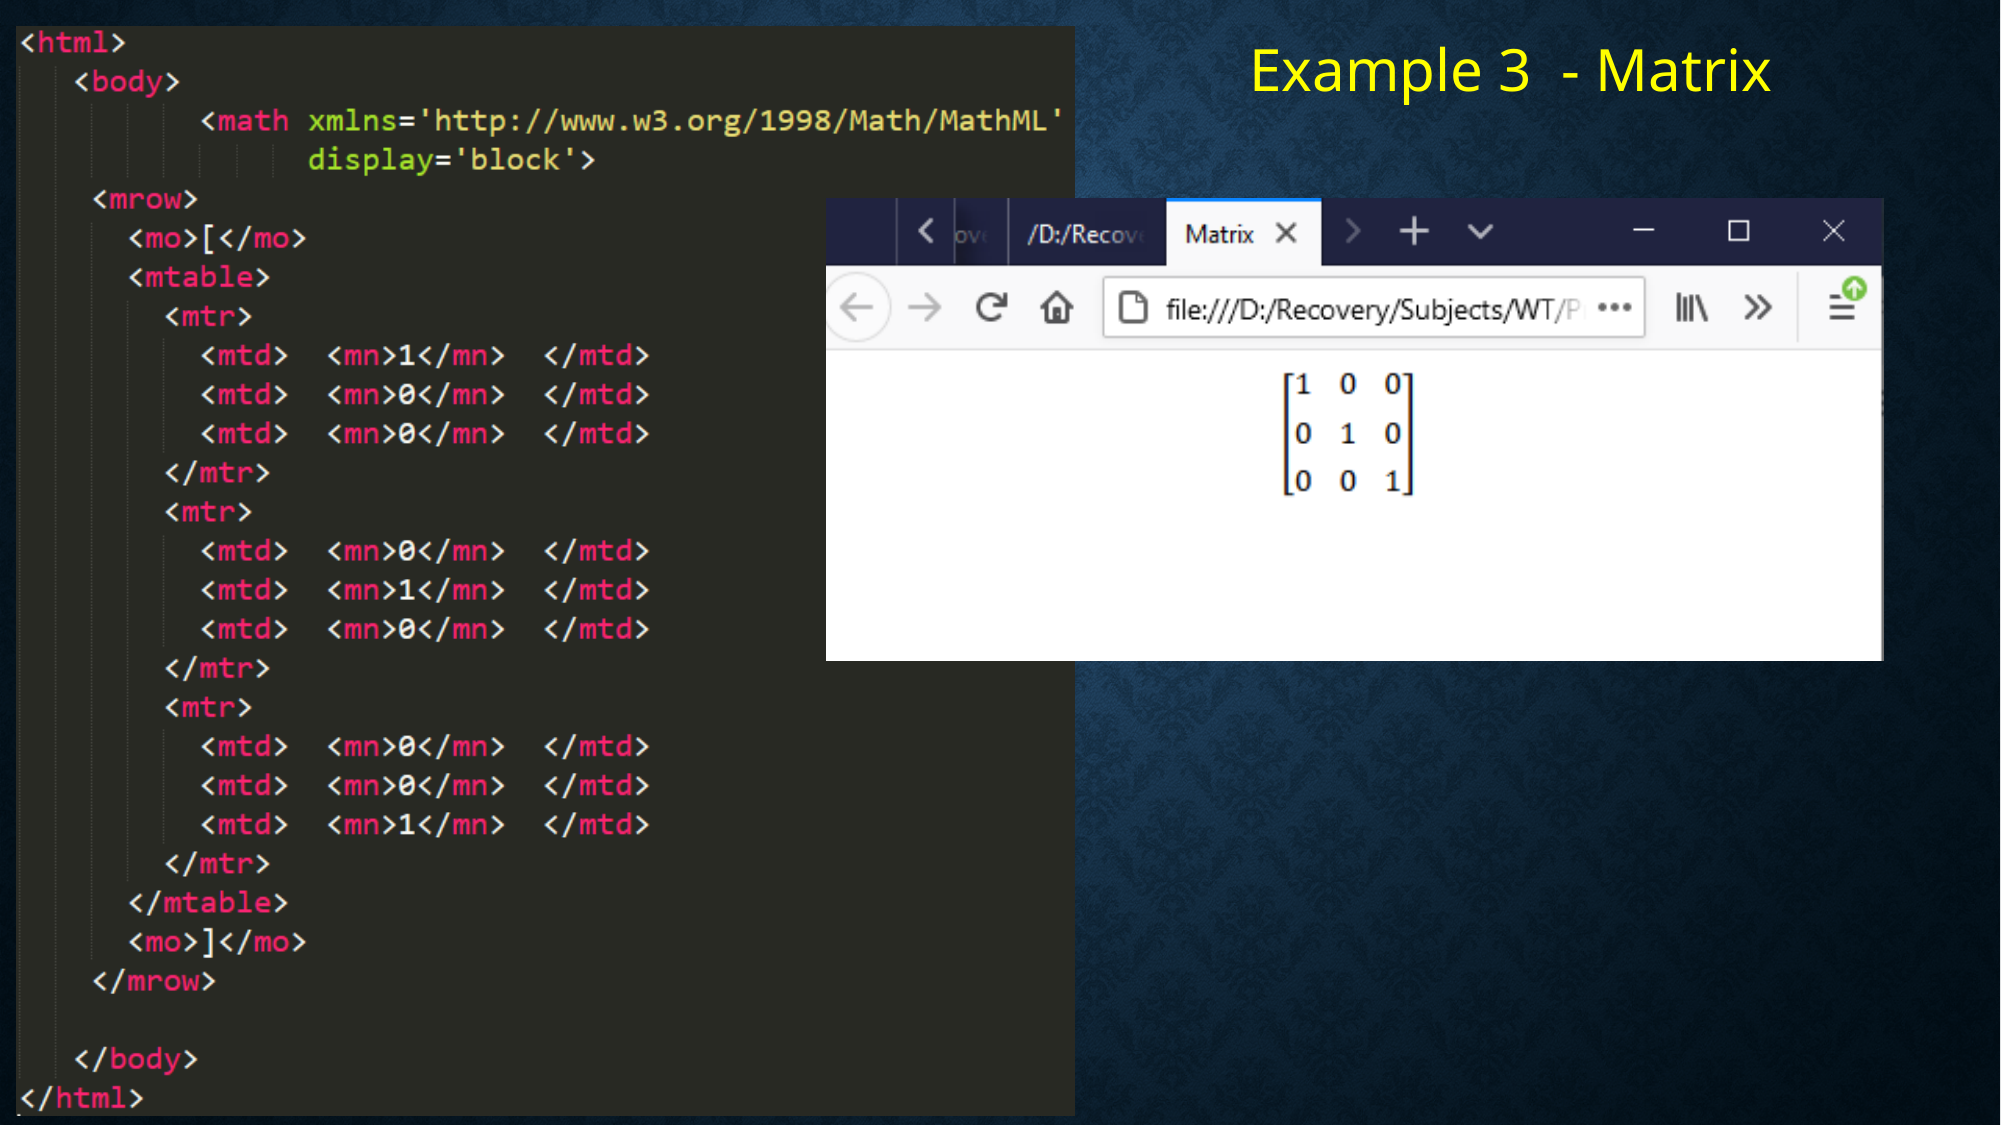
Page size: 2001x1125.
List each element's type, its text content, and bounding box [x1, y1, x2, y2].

picture [16, 25, 1885, 1116]
text_box Example 3 - Matrix [1077, 26, 1947, 111]
text_box [1082, 180, 1919, 1034]
